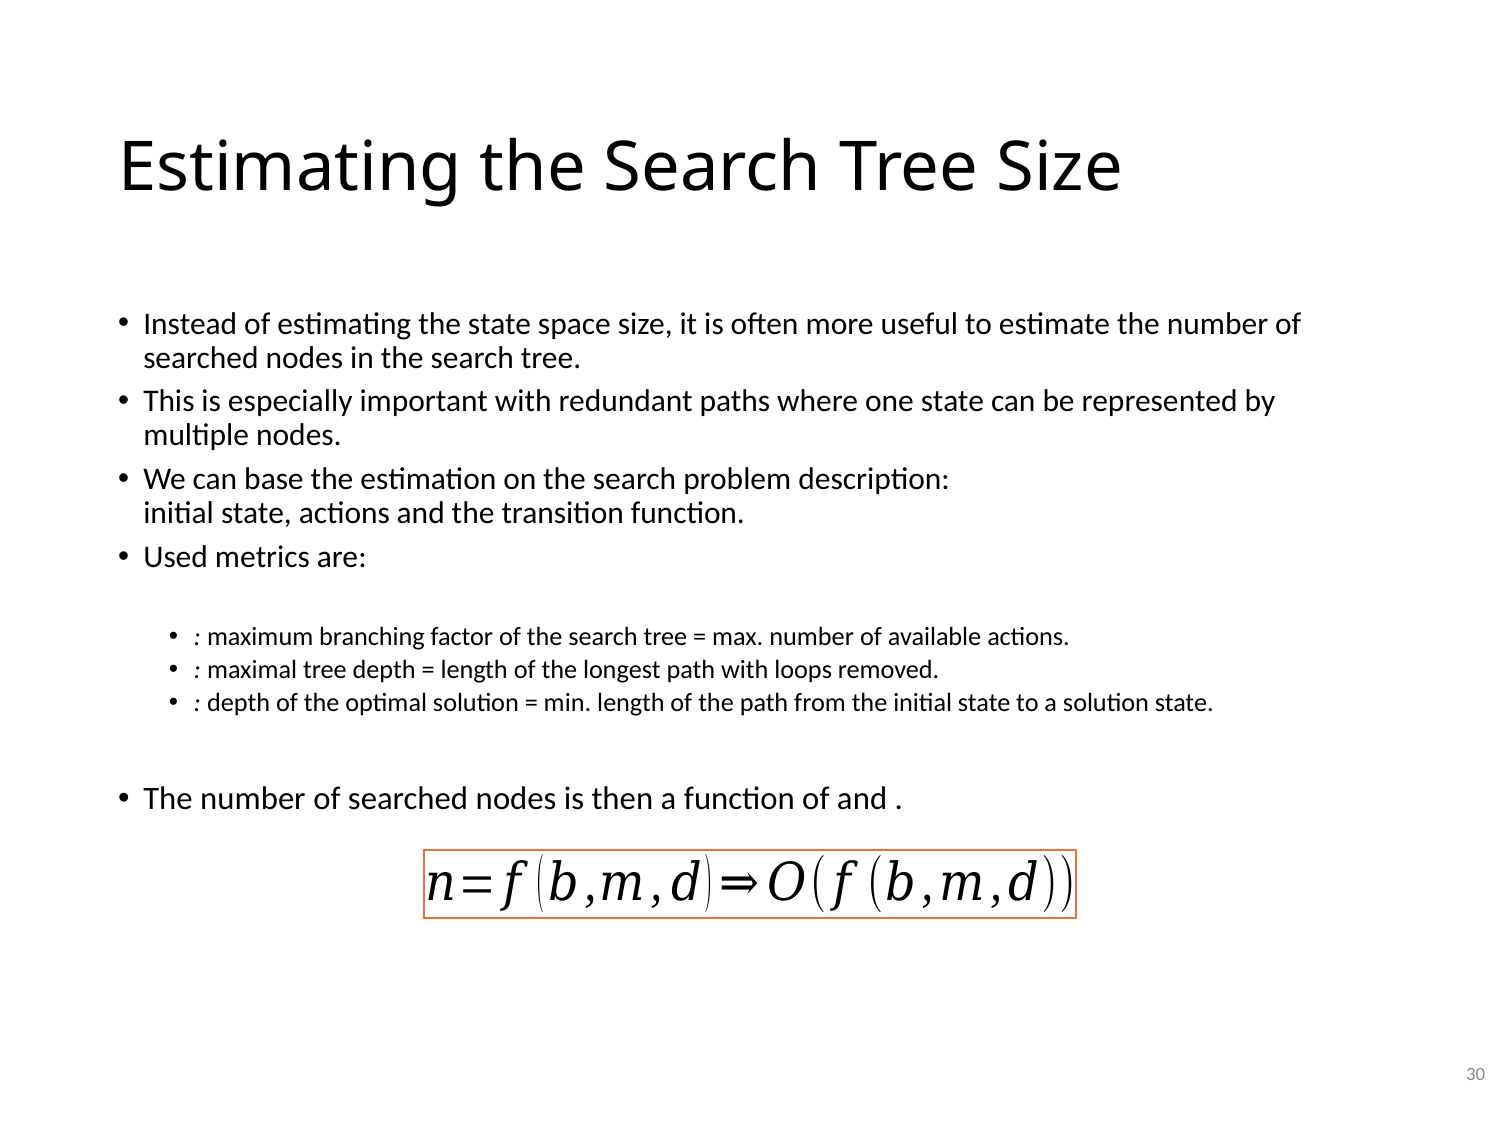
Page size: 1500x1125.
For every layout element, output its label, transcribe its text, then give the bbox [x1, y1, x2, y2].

title Estimating the Search Tree Size [103, 59, 1397, 278]
slide_number 30 [1162, 1042, 1500, 1103]
